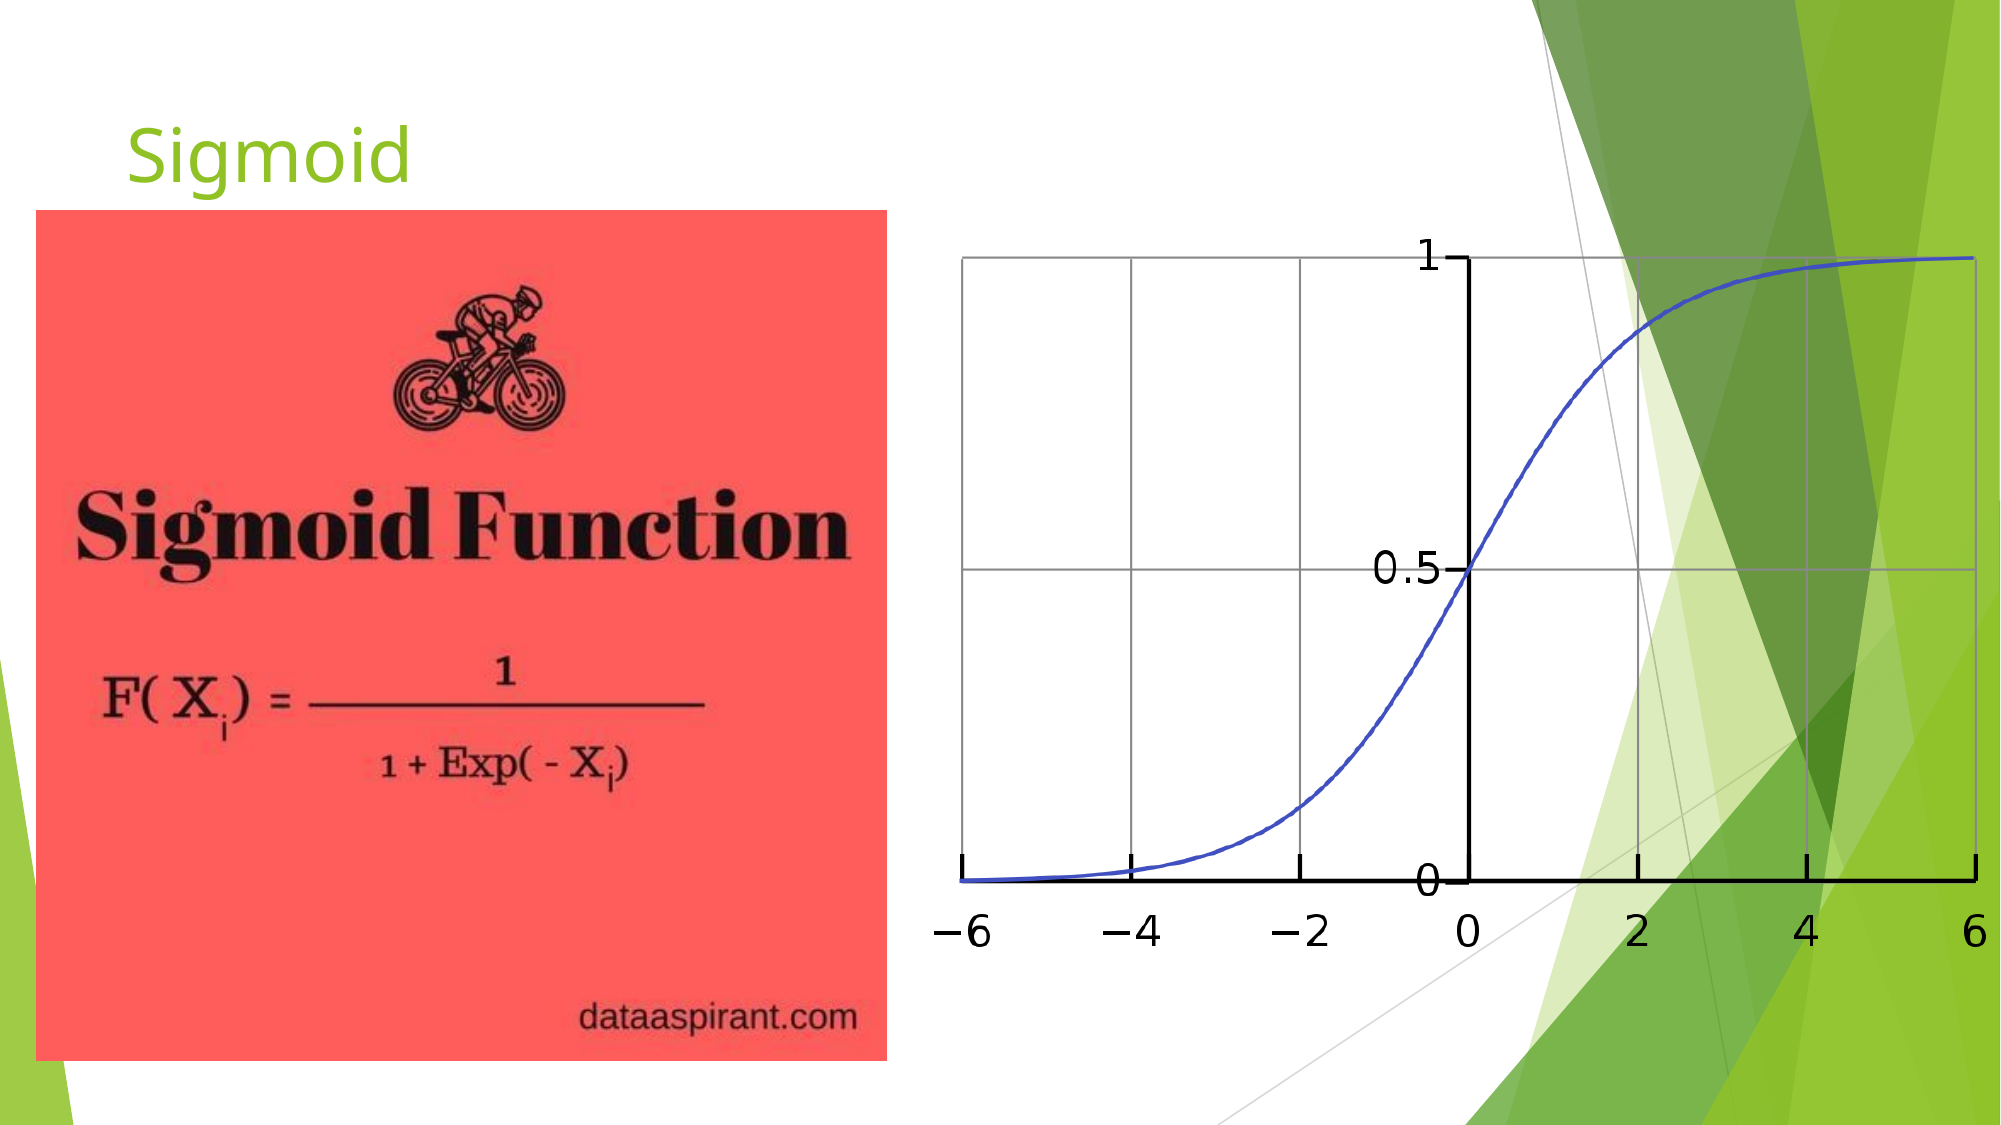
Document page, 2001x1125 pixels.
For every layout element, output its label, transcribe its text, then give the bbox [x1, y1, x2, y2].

picture [886, 209, 2000, 986]
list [36, 209, 888, 1062]
title Sigmoid [111, 99, 1522, 208]
